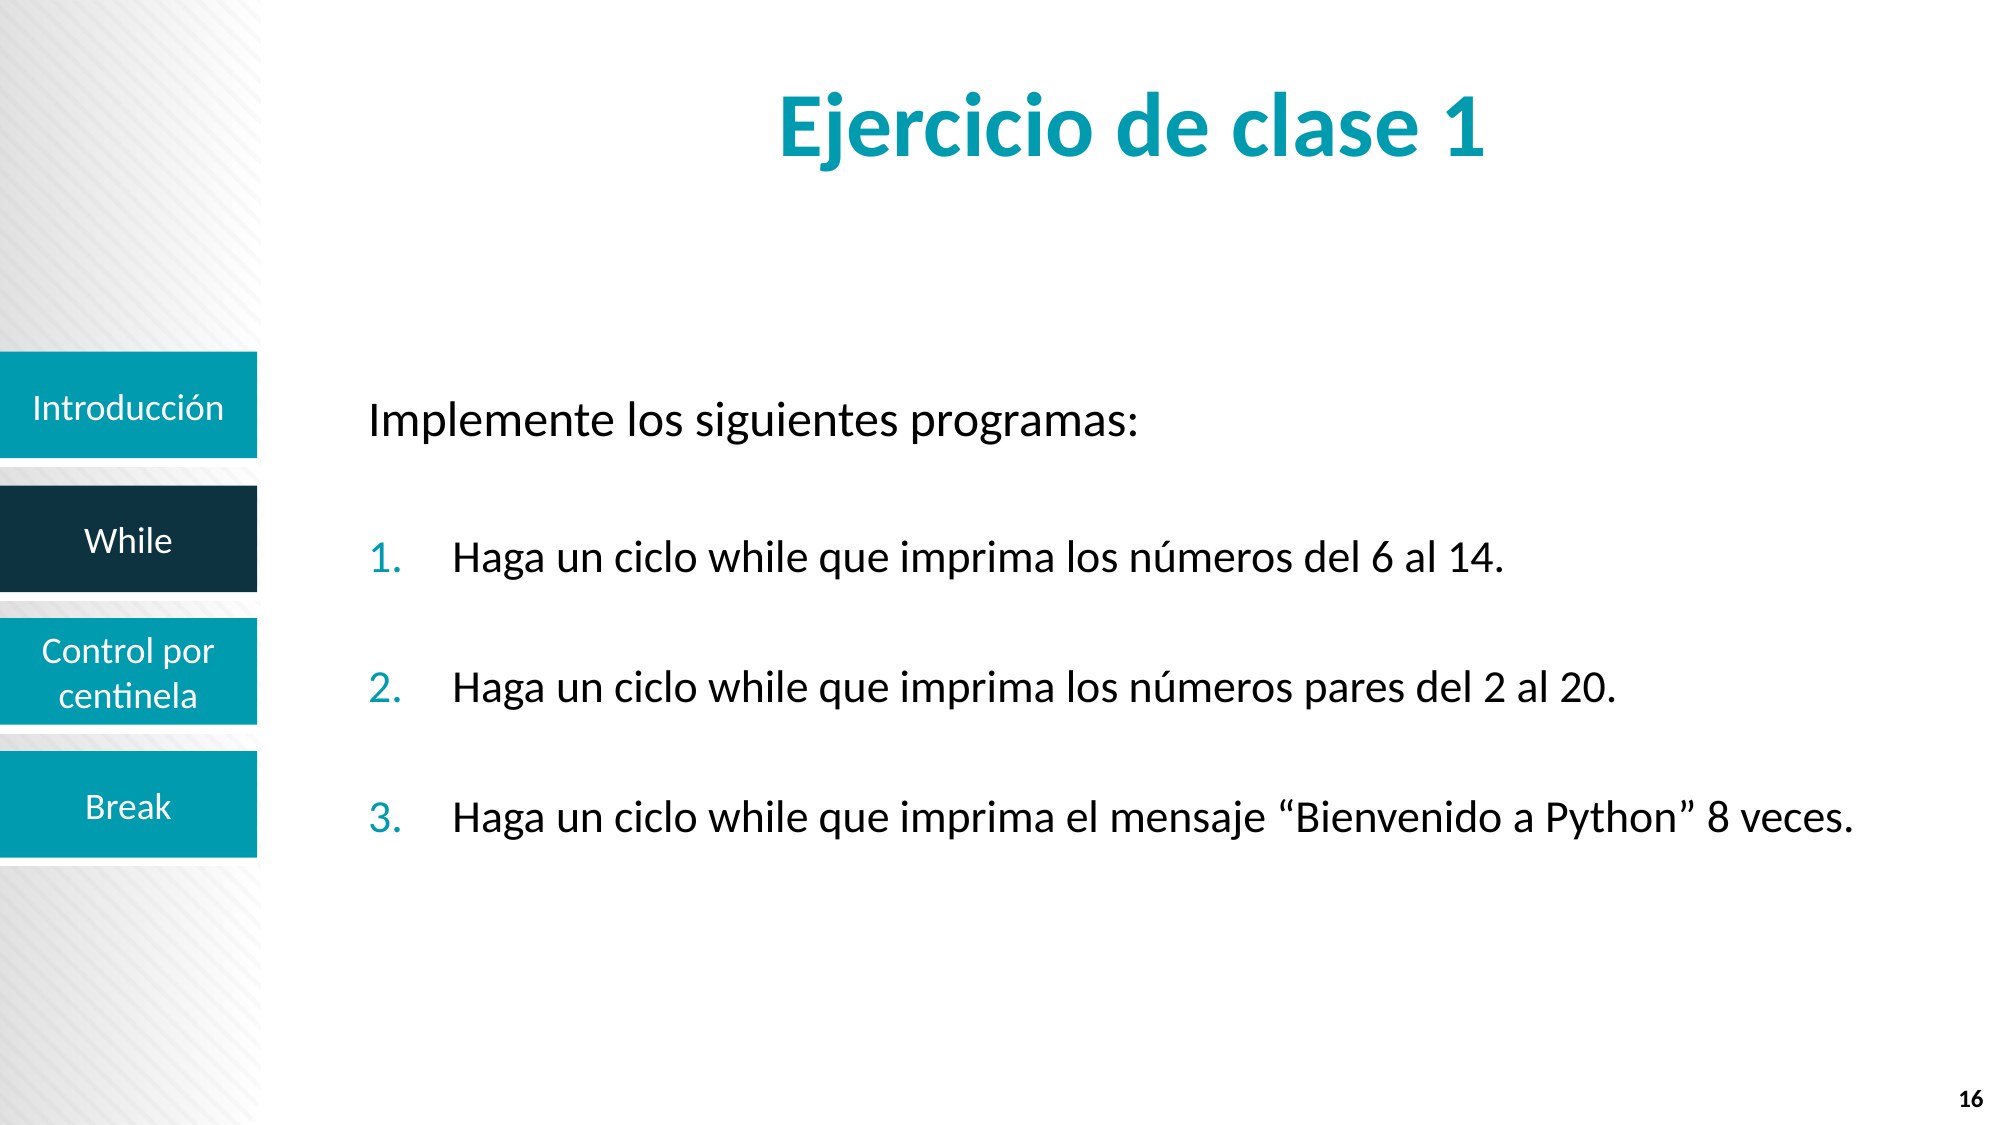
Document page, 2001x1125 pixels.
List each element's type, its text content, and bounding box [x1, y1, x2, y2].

list Implemente los siguientes programas: Haga un ciclo while que imprima los números del 6 al 14. Haga un ciclo while que imprima los números pares del 2 al 20. Haga un ciclo while que imprima el mensaje “Bienvenido a Python” 8 veces. [340, 231, 1927, 997]
slide_number 16 [1921, 1072, 2000, 1124]
title Ejercicio de clase 1 [340, 36, 1927, 204]
